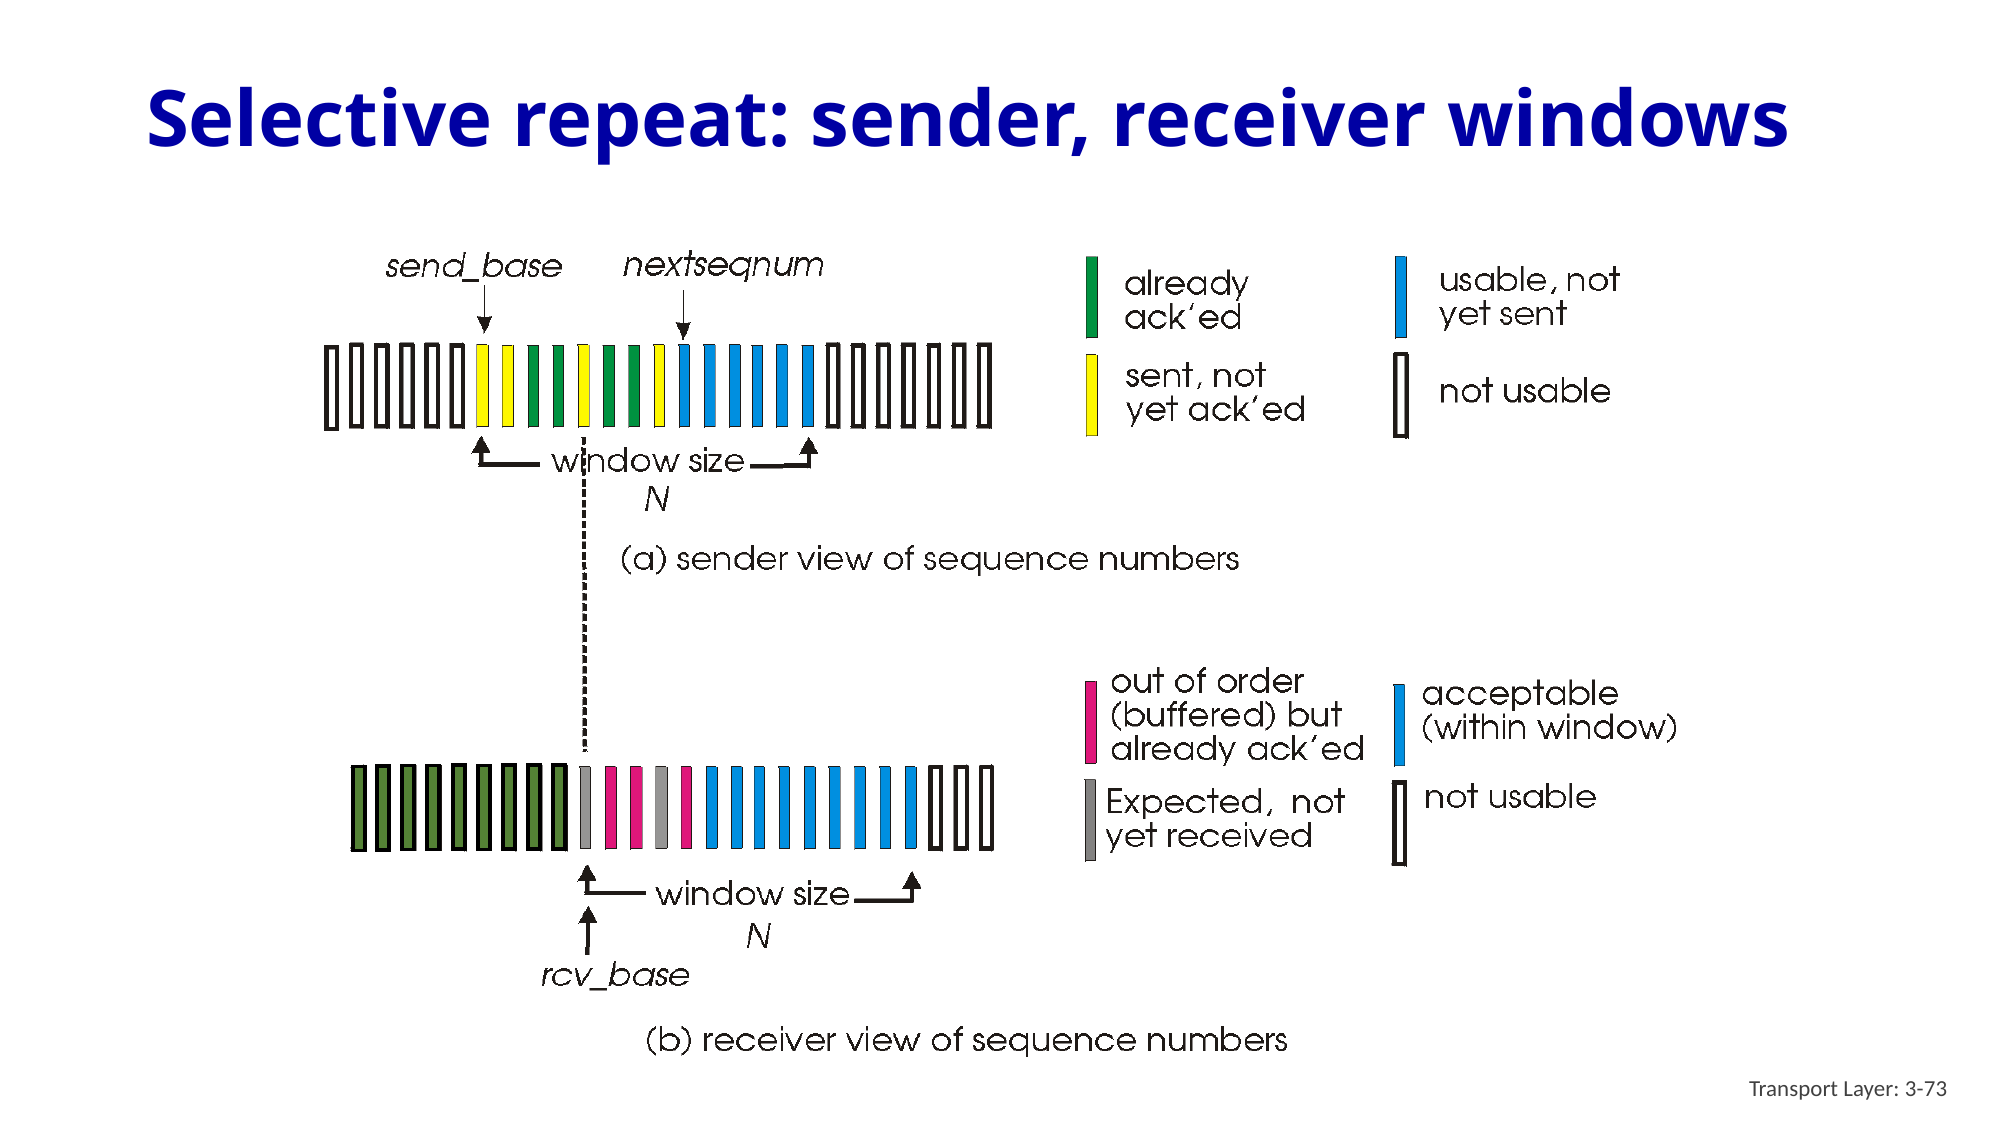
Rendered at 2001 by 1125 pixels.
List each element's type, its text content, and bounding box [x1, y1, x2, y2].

slide_number Transport Layer: 3-73 [1512, 1056, 1963, 1117]
picture [324, 250, 1676, 1057]
title Selective repeat: sender, receiver windows [131, 47, 1952, 195]
